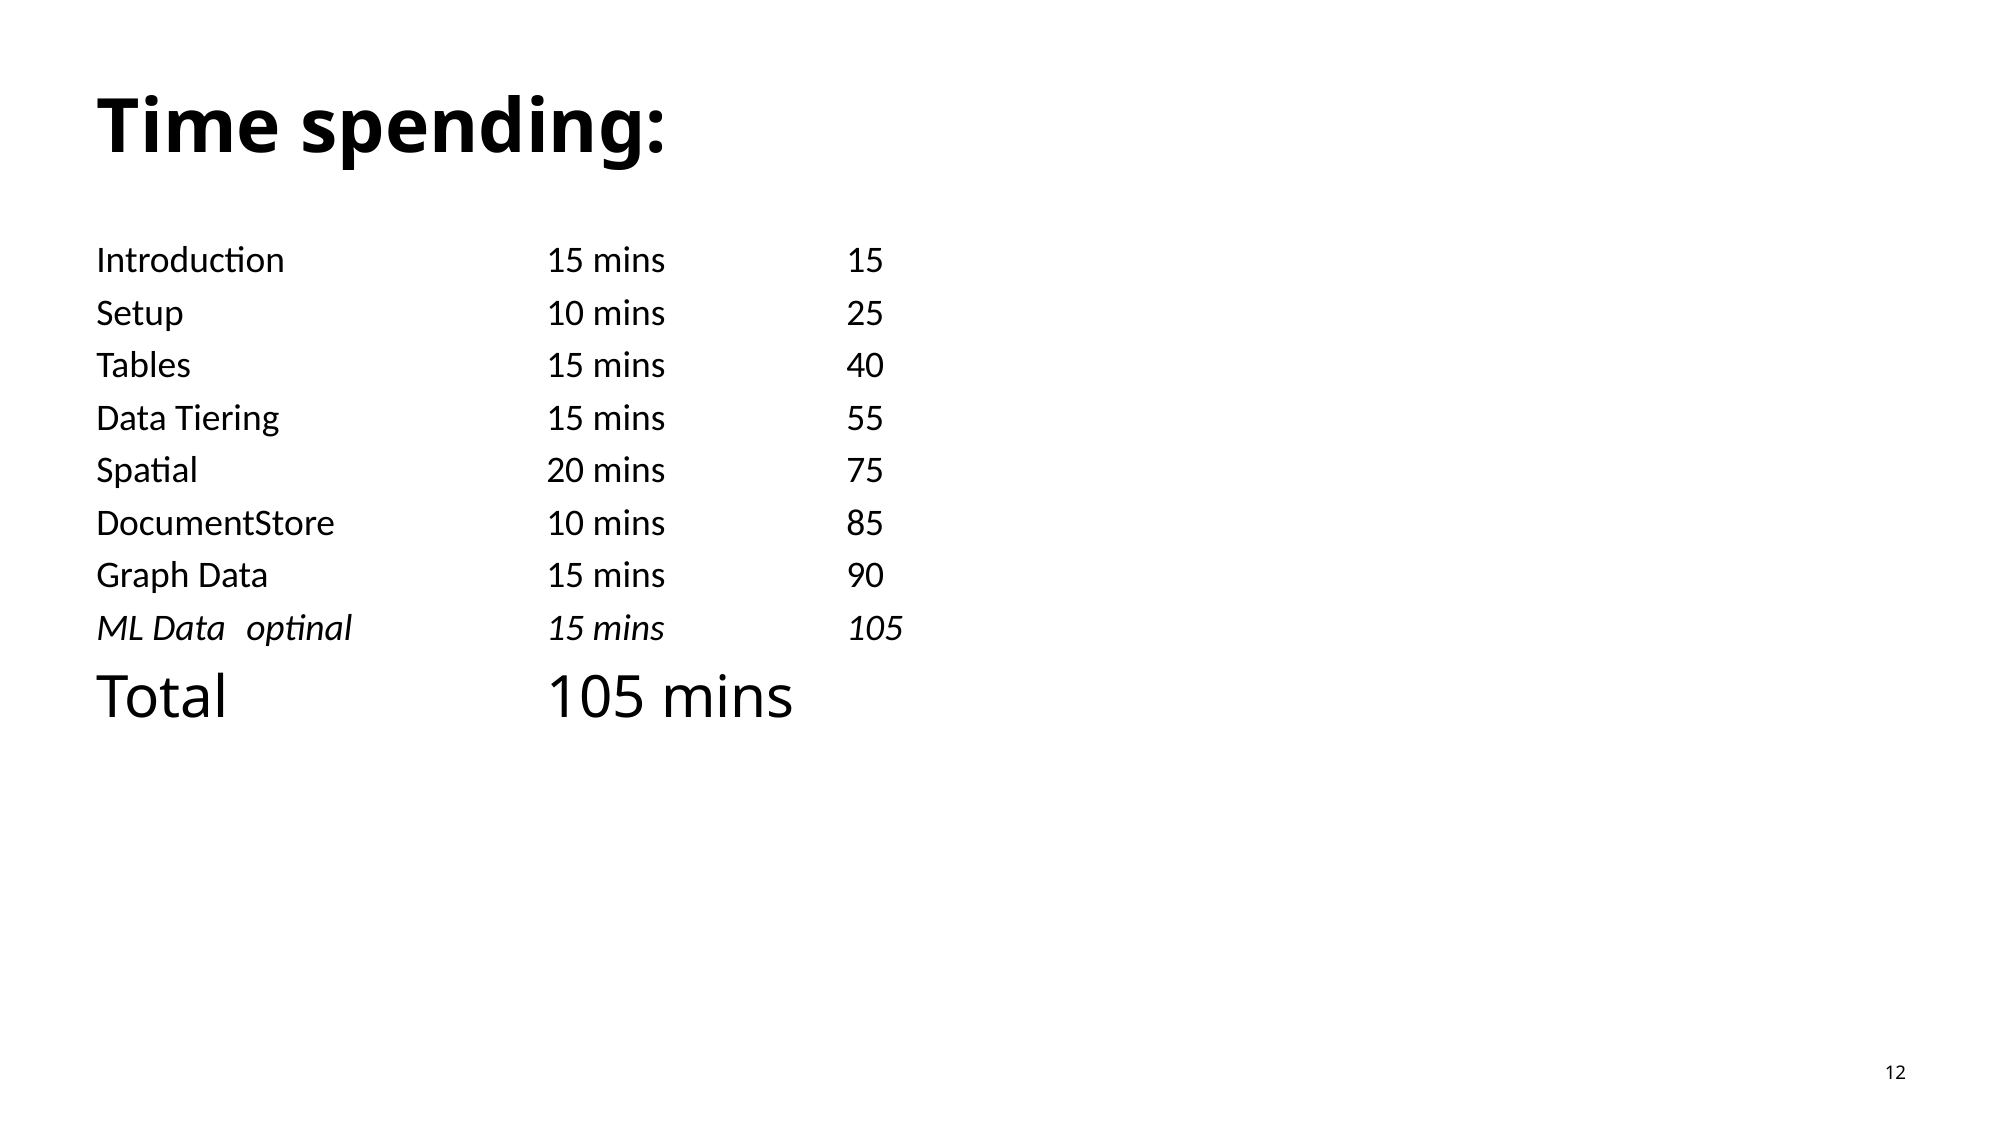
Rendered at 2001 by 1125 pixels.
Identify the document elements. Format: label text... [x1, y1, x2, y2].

title Time spending: [96, 77, 1904, 168]
list Introduction 15 mins 15 Setup 10 mins 25 Tables 15 mins 40 Data Tiering 15 mins 55 Spatial 20 mins 75 DocumentStore 10 mins 85 Graph Data 15 mins 90 ML Data optinal 15 mins 105 Total 105 mins [96, 235, 1904, 748]
